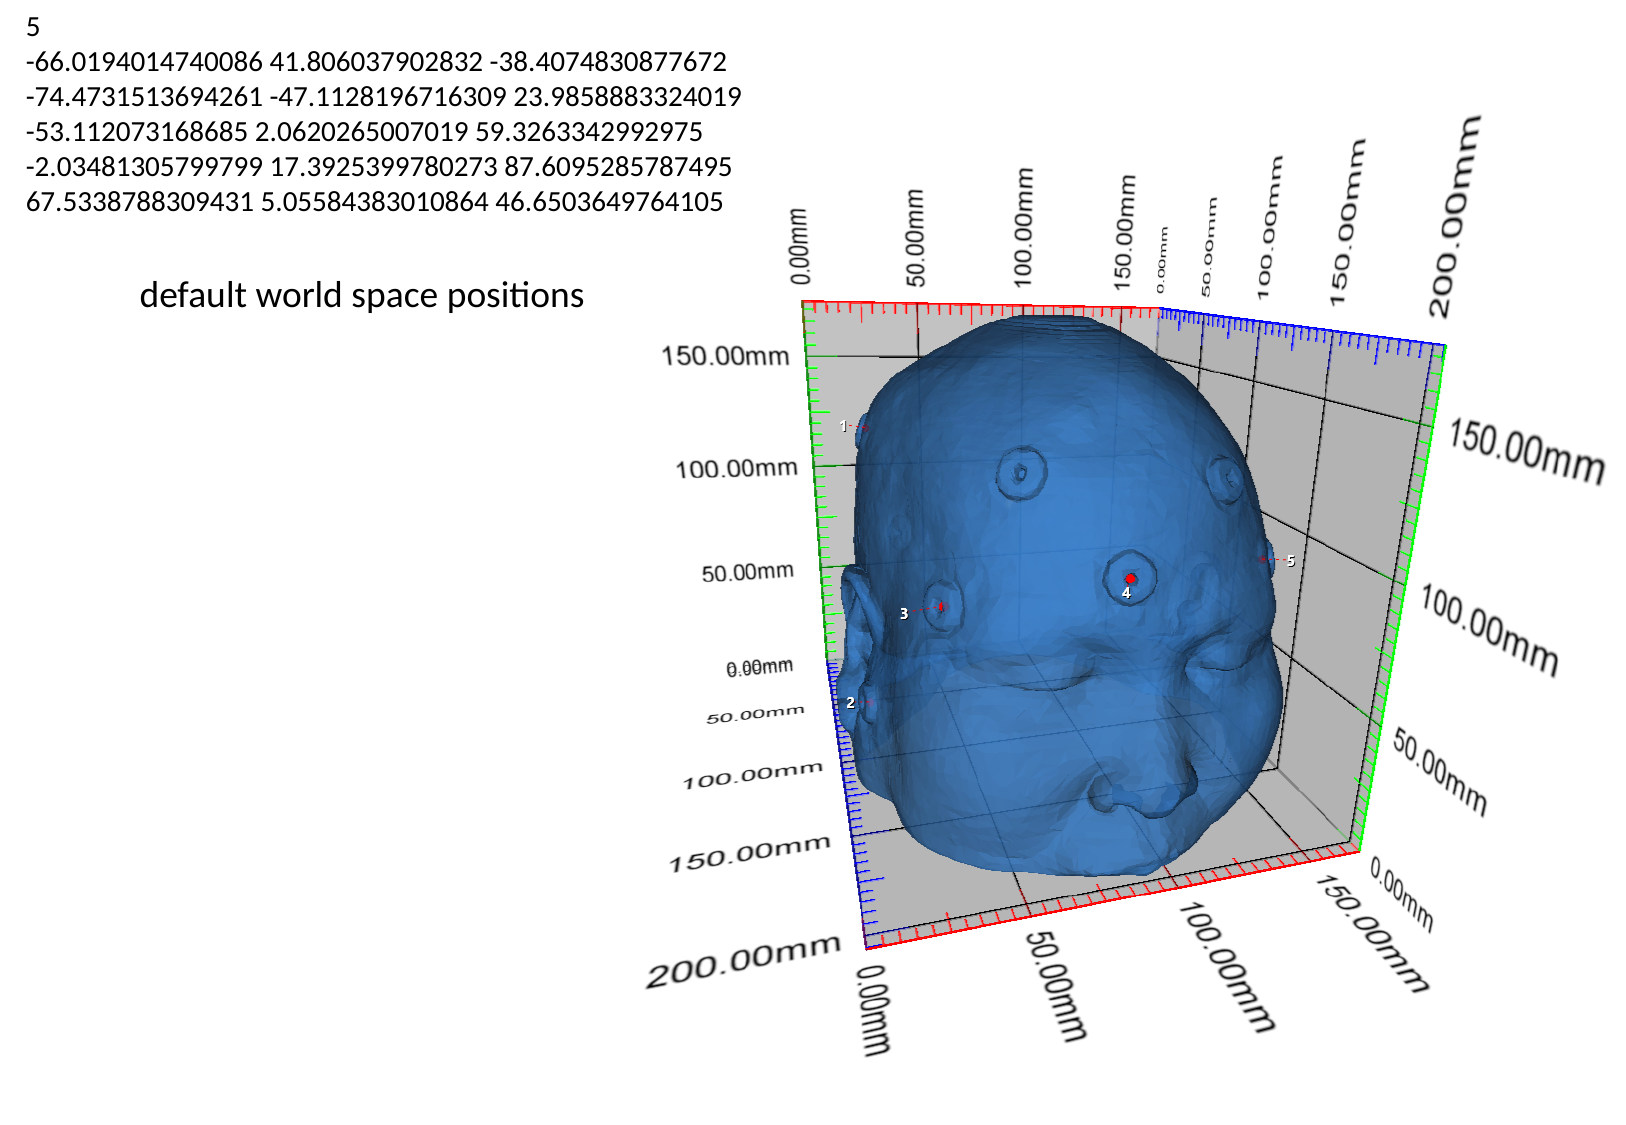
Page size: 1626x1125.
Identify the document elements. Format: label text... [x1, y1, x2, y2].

text_box default world space positions [124, 262, 514, 323]
picture [514, 59, 1625, 1105]
text_box 5 -66.0194014740086 41.806037902832 -38.4074830877672 -74.4731513694261 -47.1128196716309 23.9858883324019 -53.112073168685 2.0620265007019 59.3263342992975 -2.03481305799799 17.3925399780273 87.6095285787495 67.5338788309431 5.05584383010864 46.6503649764105 [11, 0, 1011, 225]
